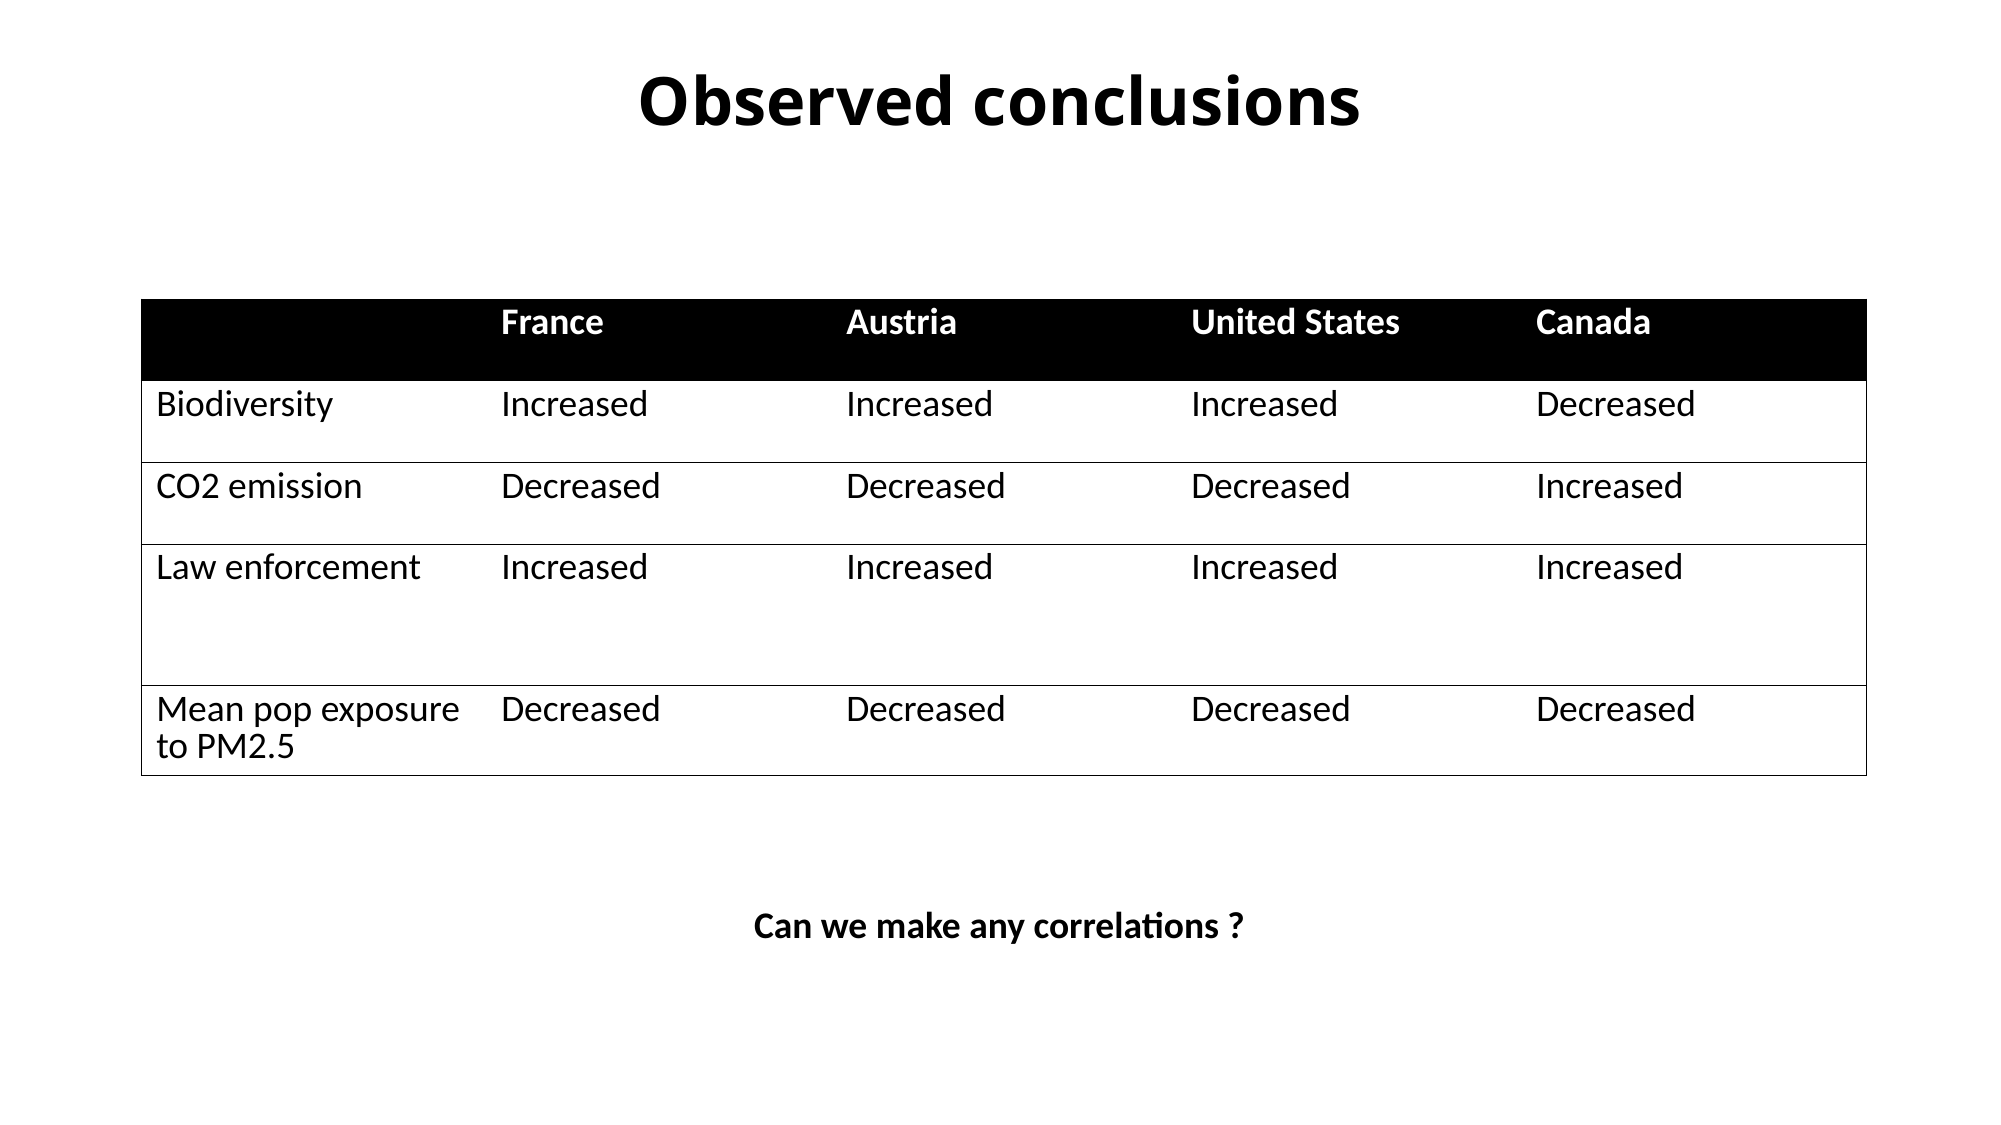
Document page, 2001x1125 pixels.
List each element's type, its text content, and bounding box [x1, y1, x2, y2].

table_cell Increased [1521, 463, 1866, 544]
table_cell Decreased [831, 463, 1176, 544]
table_cell Decreased [486, 463, 831, 544]
table_cell Mean pop exposure to PM2.5 [142, 686, 486, 775]
table_cell Increased [1521, 545, 1866, 685]
table_cell Increased [831, 381, 1176, 462]
table_cell CO2 emission [142, 463, 486, 544]
text_box Can we make any correlations ? [739, 893, 1261, 953]
table_cell Decreased [1176, 463, 1521, 544]
table_cell Decreased [1521, 686, 1866, 775]
table_cell Increased [831, 545, 1176, 685]
table_header [142, 300, 486, 380]
table_header France [486, 300, 831, 380]
table_cell Decreased [486, 686, 831, 775]
table_header United States [1176, 300, 1521, 380]
table_header Canada [1521, 300, 1866, 380]
table_cell Biodiversity [142, 381, 486, 462]
table_cell Decreased [1521, 381, 1866, 462]
table_cell Increased [486, 545, 831, 685]
table_cell Decreased [831, 686, 1176, 775]
table_header Austria [831, 300, 1176, 380]
title Observed conclusions [137, 59, 1863, 197]
table_cell Increased [486, 381, 831, 462]
table_cell Law enforcement [142, 545, 486, 685]
table_cell Decreased [1176, 686, 1521, 775]
table_cell Increased [1176, 381, 1521, 462]
table_cell Increased [1176, 545, 1521, 685]
